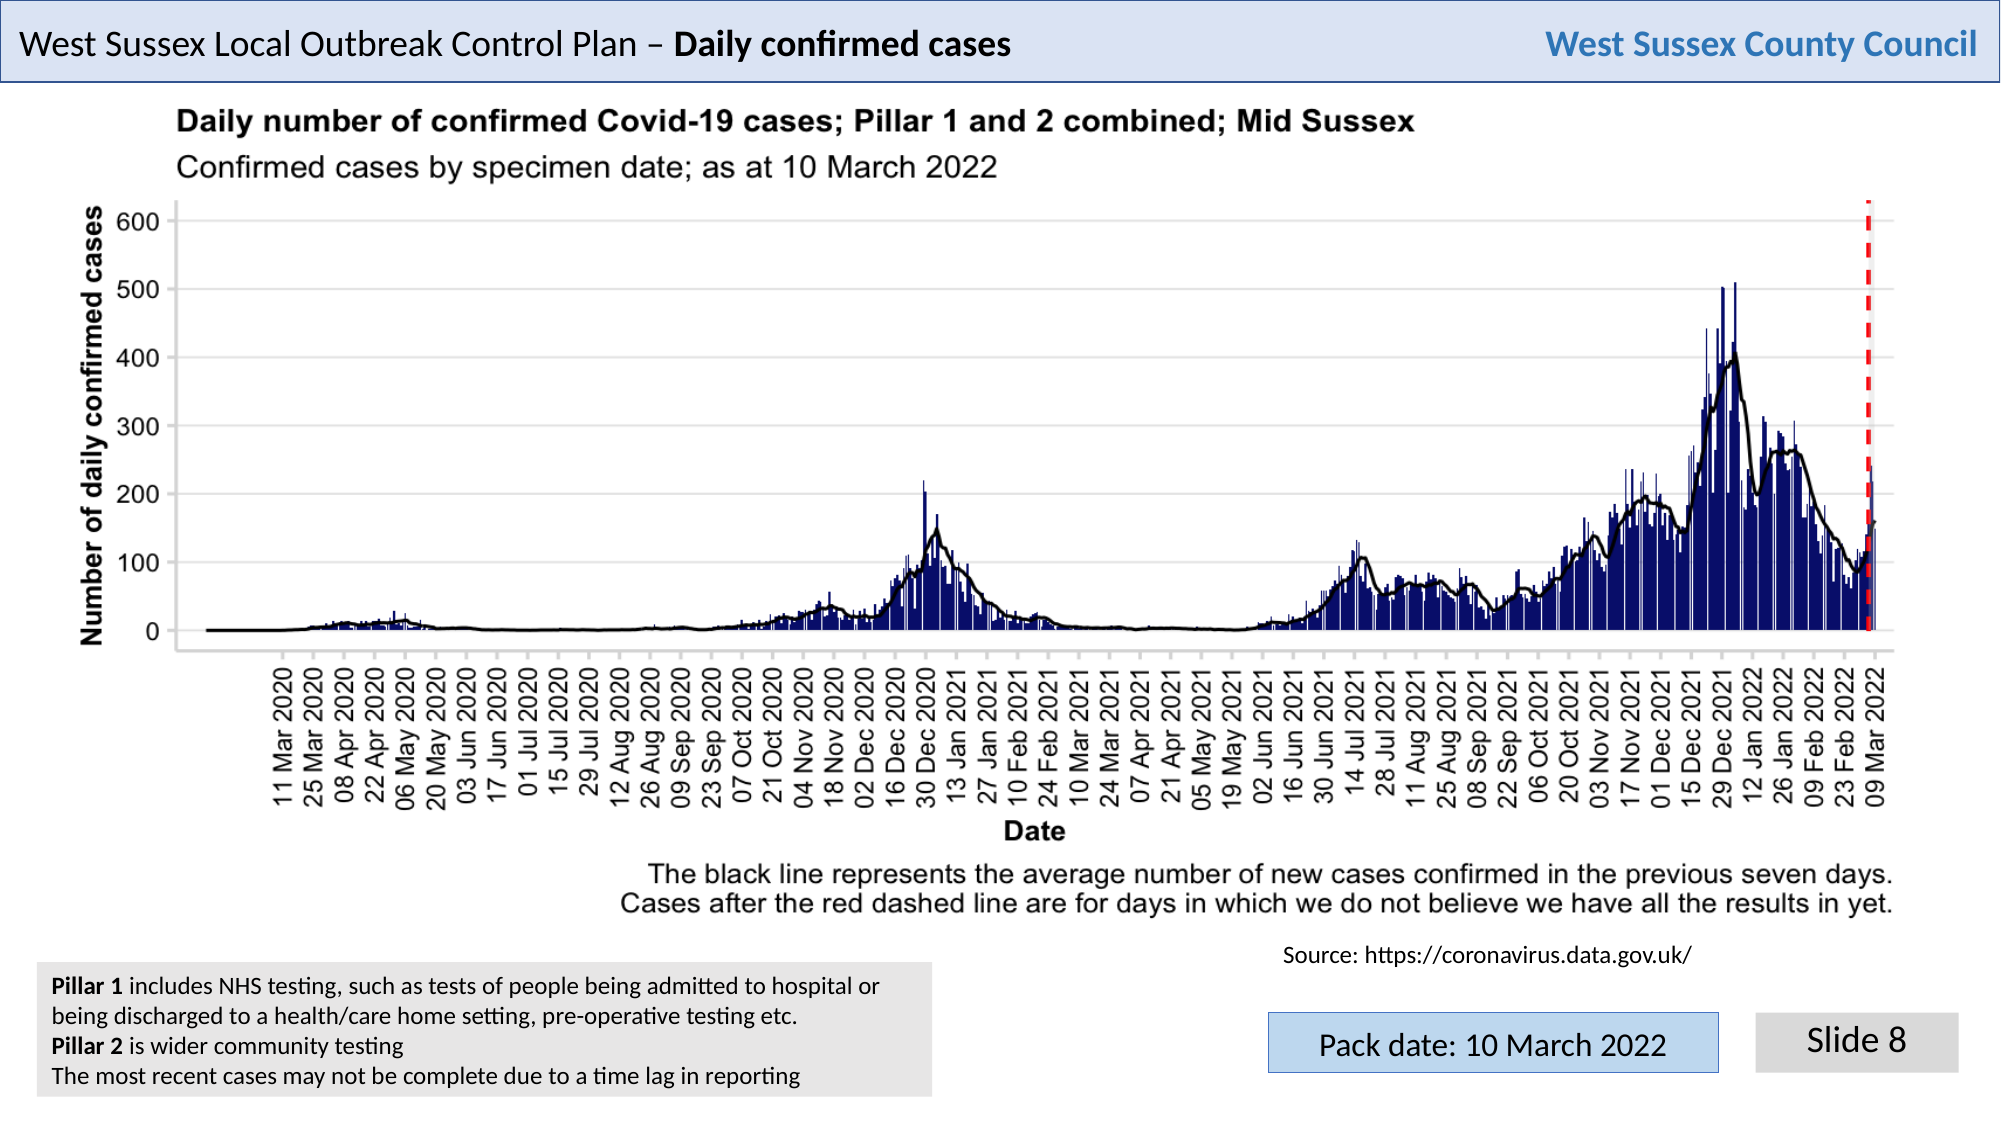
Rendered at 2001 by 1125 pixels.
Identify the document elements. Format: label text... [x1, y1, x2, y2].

list Slide 8 [1755, 1012, 1959, 1073]
list Source: https://coronavirus.data.gov.uk/ [1268, 935, 1912, 995]
picture [63, 91, 1912, 935]
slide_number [1268, 1012, 1719, 1073]
